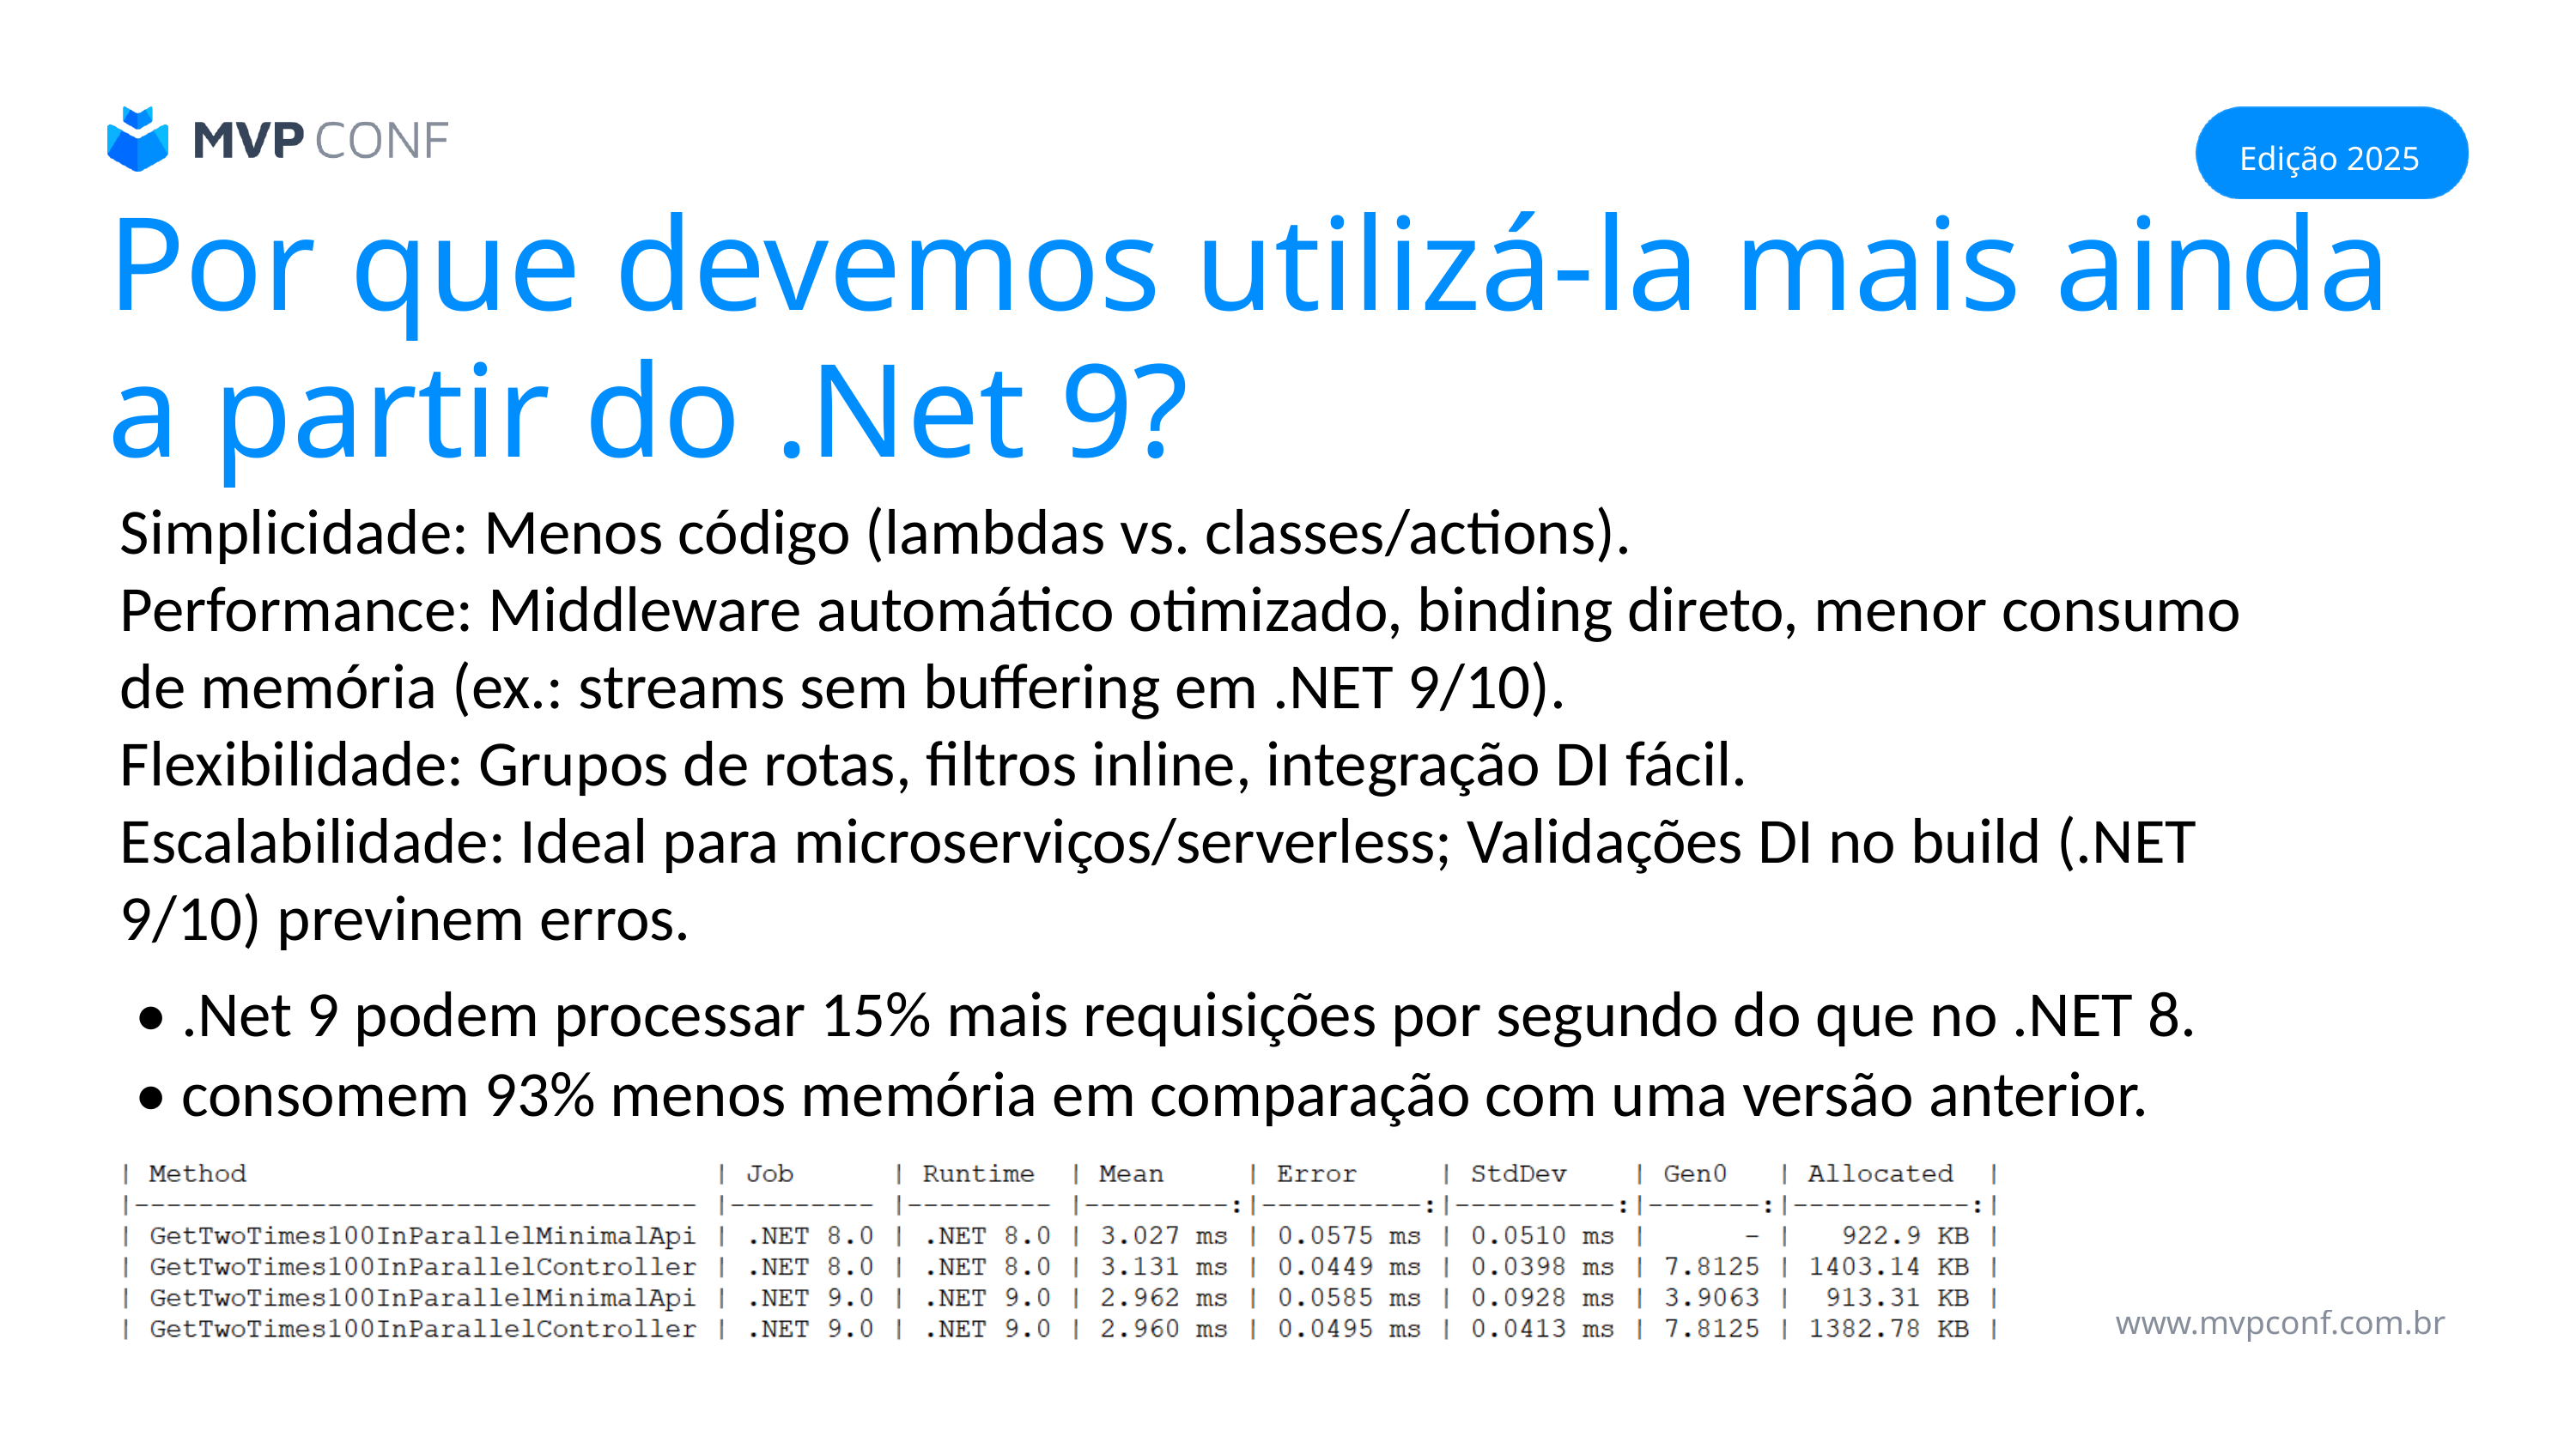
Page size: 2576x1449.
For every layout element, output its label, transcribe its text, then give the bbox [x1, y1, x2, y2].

text_box Simplicidade: Menos código (lambdas vs. classes/actions). Performance: Middleware automático otimizado, binding direto, menor consumo de memória (ex.: streams sem buffering em .NET 9/10). Flexibilidade: Grupos de rotas, filtros inline, integração DI fácil. Escalabilidade: Ideal para microserviços/serverless; Validações DI no build (.NET 9/10) previnem erros. [106, 483, 2329, 961]
picture [122, 1147, 2020, 1364]
text_box www.mvpconf.com.br [2115, 1293, 2473, 1342]
picture [106, 106, 448, 172]
text_box Por que devemos utilizá-la mais ainda a partir do .Net 9? [107, 193, 2494, 566]
text_box • .Net 9 podem processar 15% mais requisições por segundo do que no .NET 8. • consomem 93% menos memória em comparação com uma versão anterior. [122, 974, 2343, 1137]
picture [2196, 106, 2469, 199]
